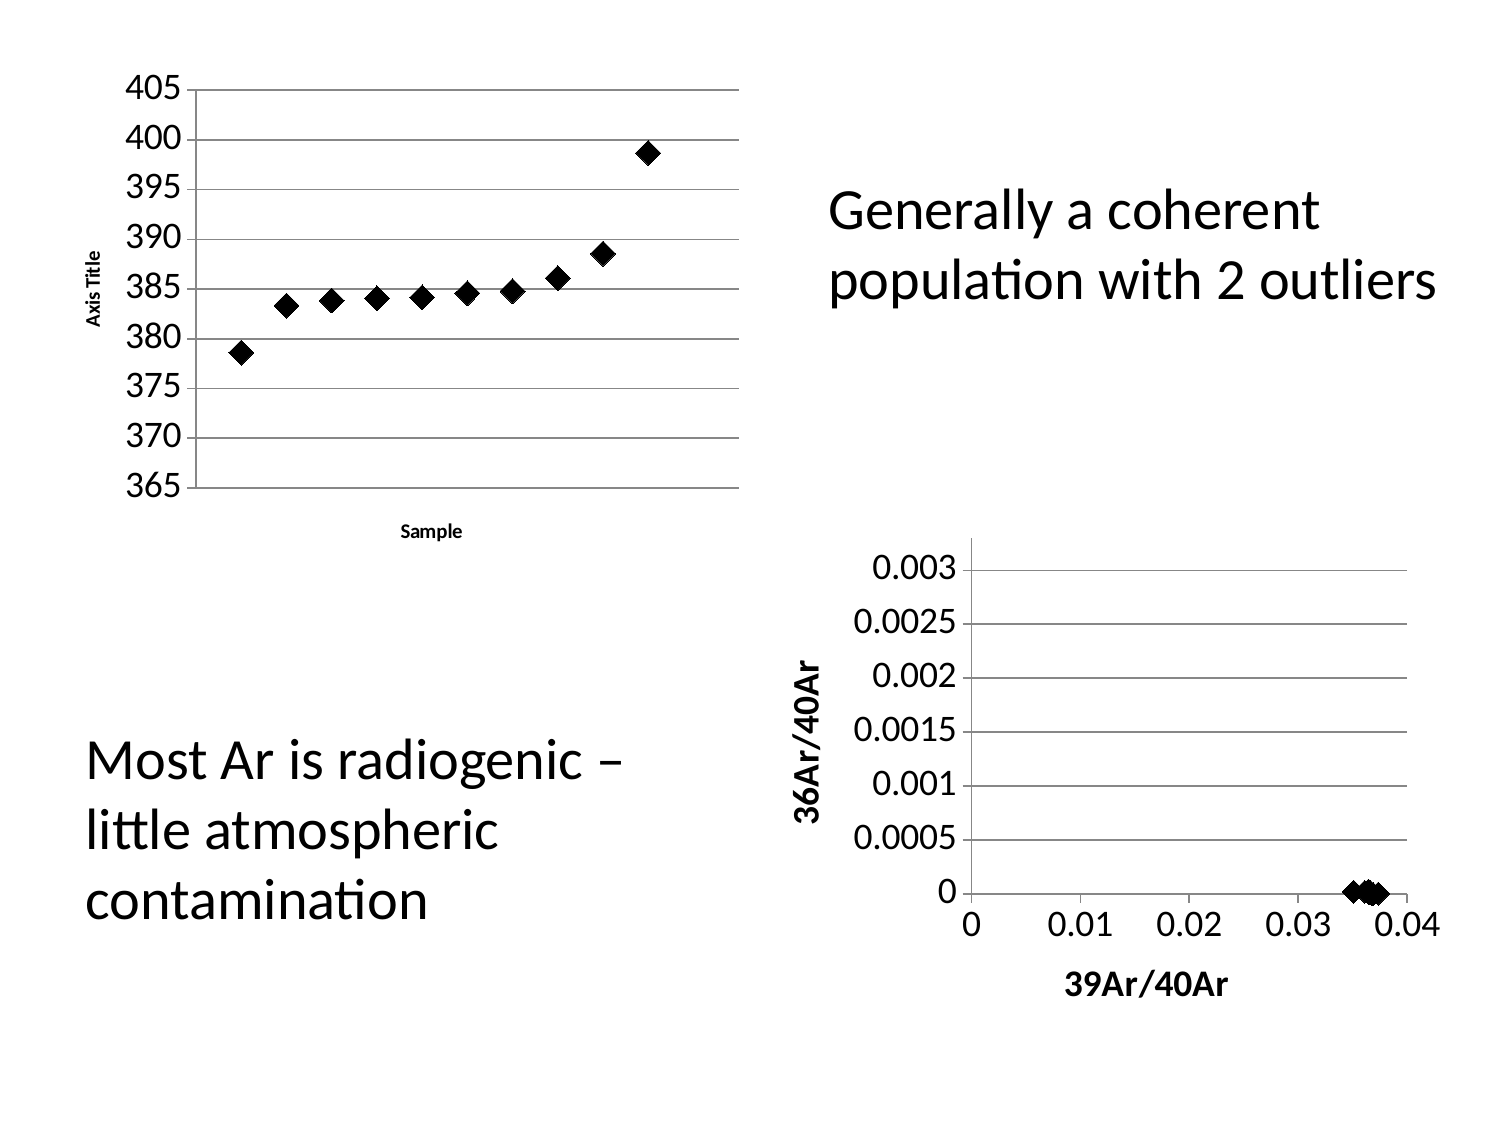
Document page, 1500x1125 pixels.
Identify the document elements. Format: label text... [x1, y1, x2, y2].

text_box Most Ar is radiogenic – little atmospheric contamination [70, 713, 717, 939]
text_box Generally a coherent population with 2 outliers [813, 163, 1454, 319]
chart [51, 60, 1455, 1042]
